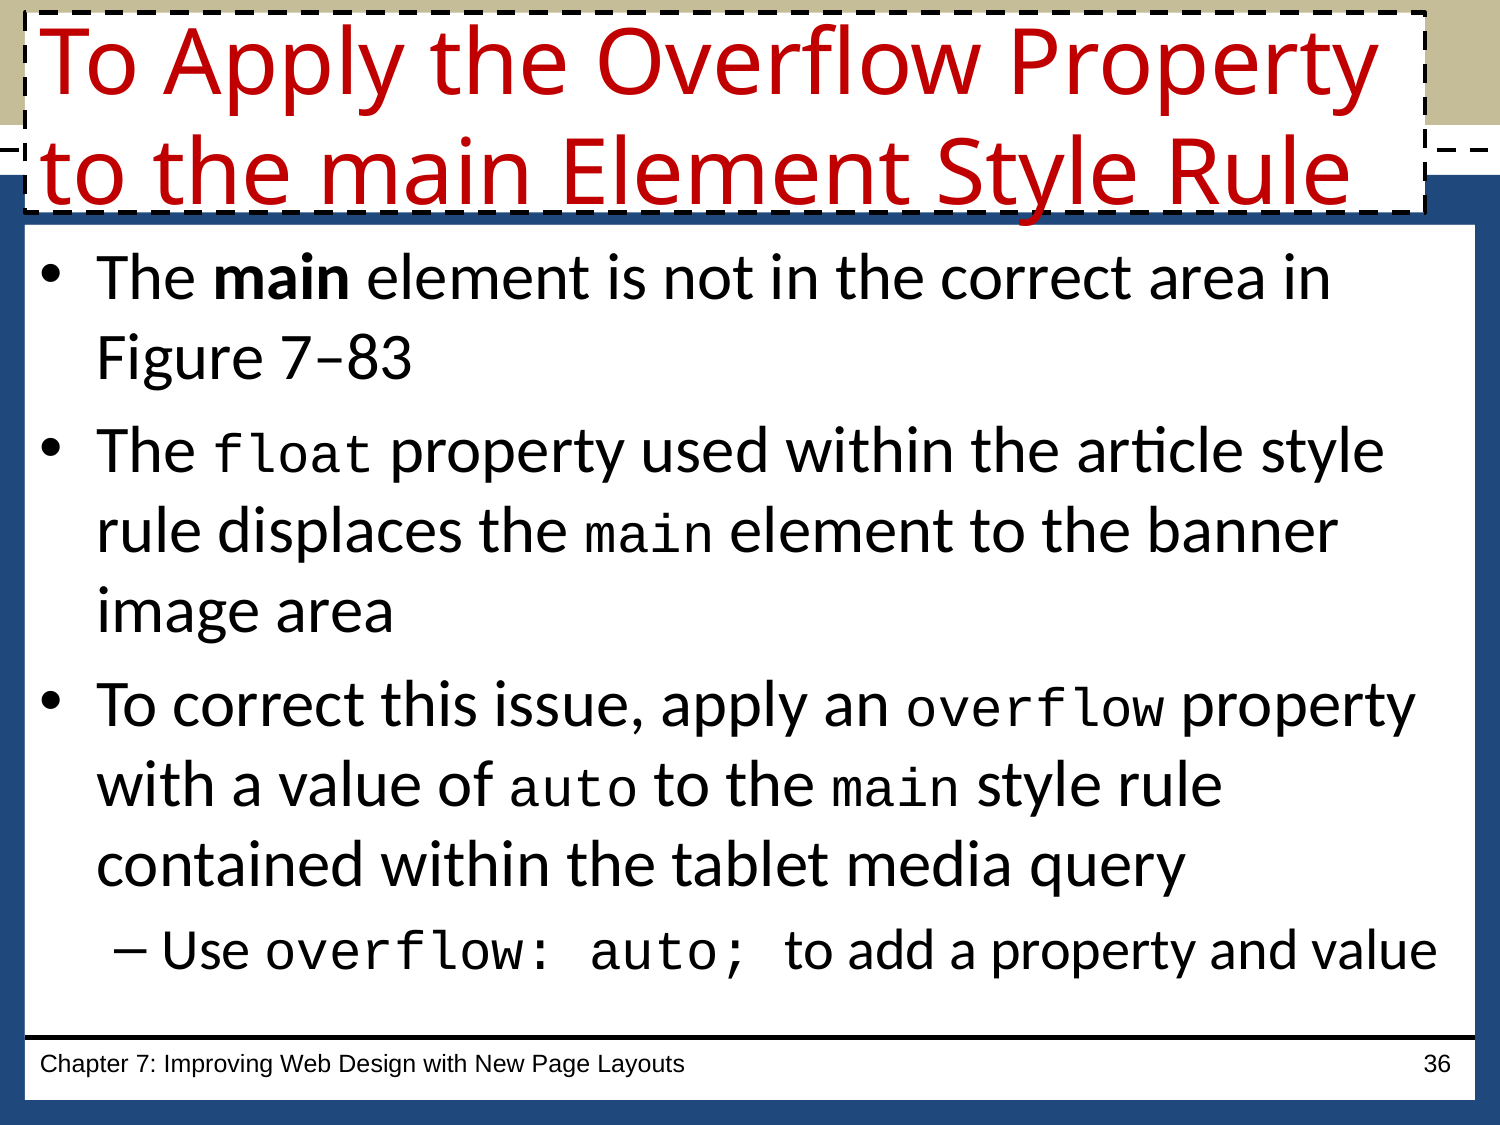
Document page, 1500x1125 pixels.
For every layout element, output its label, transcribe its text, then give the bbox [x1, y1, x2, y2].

title To Apply the Overflow Property to the main Element Style Rule [23, 10, 1427, 215]
slide_number 36 [1400, 1040, 1475, 1100]
footer Chapter 7: Improving Web Design with New Page Layouts [24, 1040, 1400, 1100]
list The main element is not in the correct area in Figure 7–83 The float property used within the article style rule displaces the main element to the banner image area To correct this issue, apply an overflow property with a value of auto to the main style rule contained within the tablet media query Use overflow: auto; to add a property and value [24, 224, 1475, 1024]
